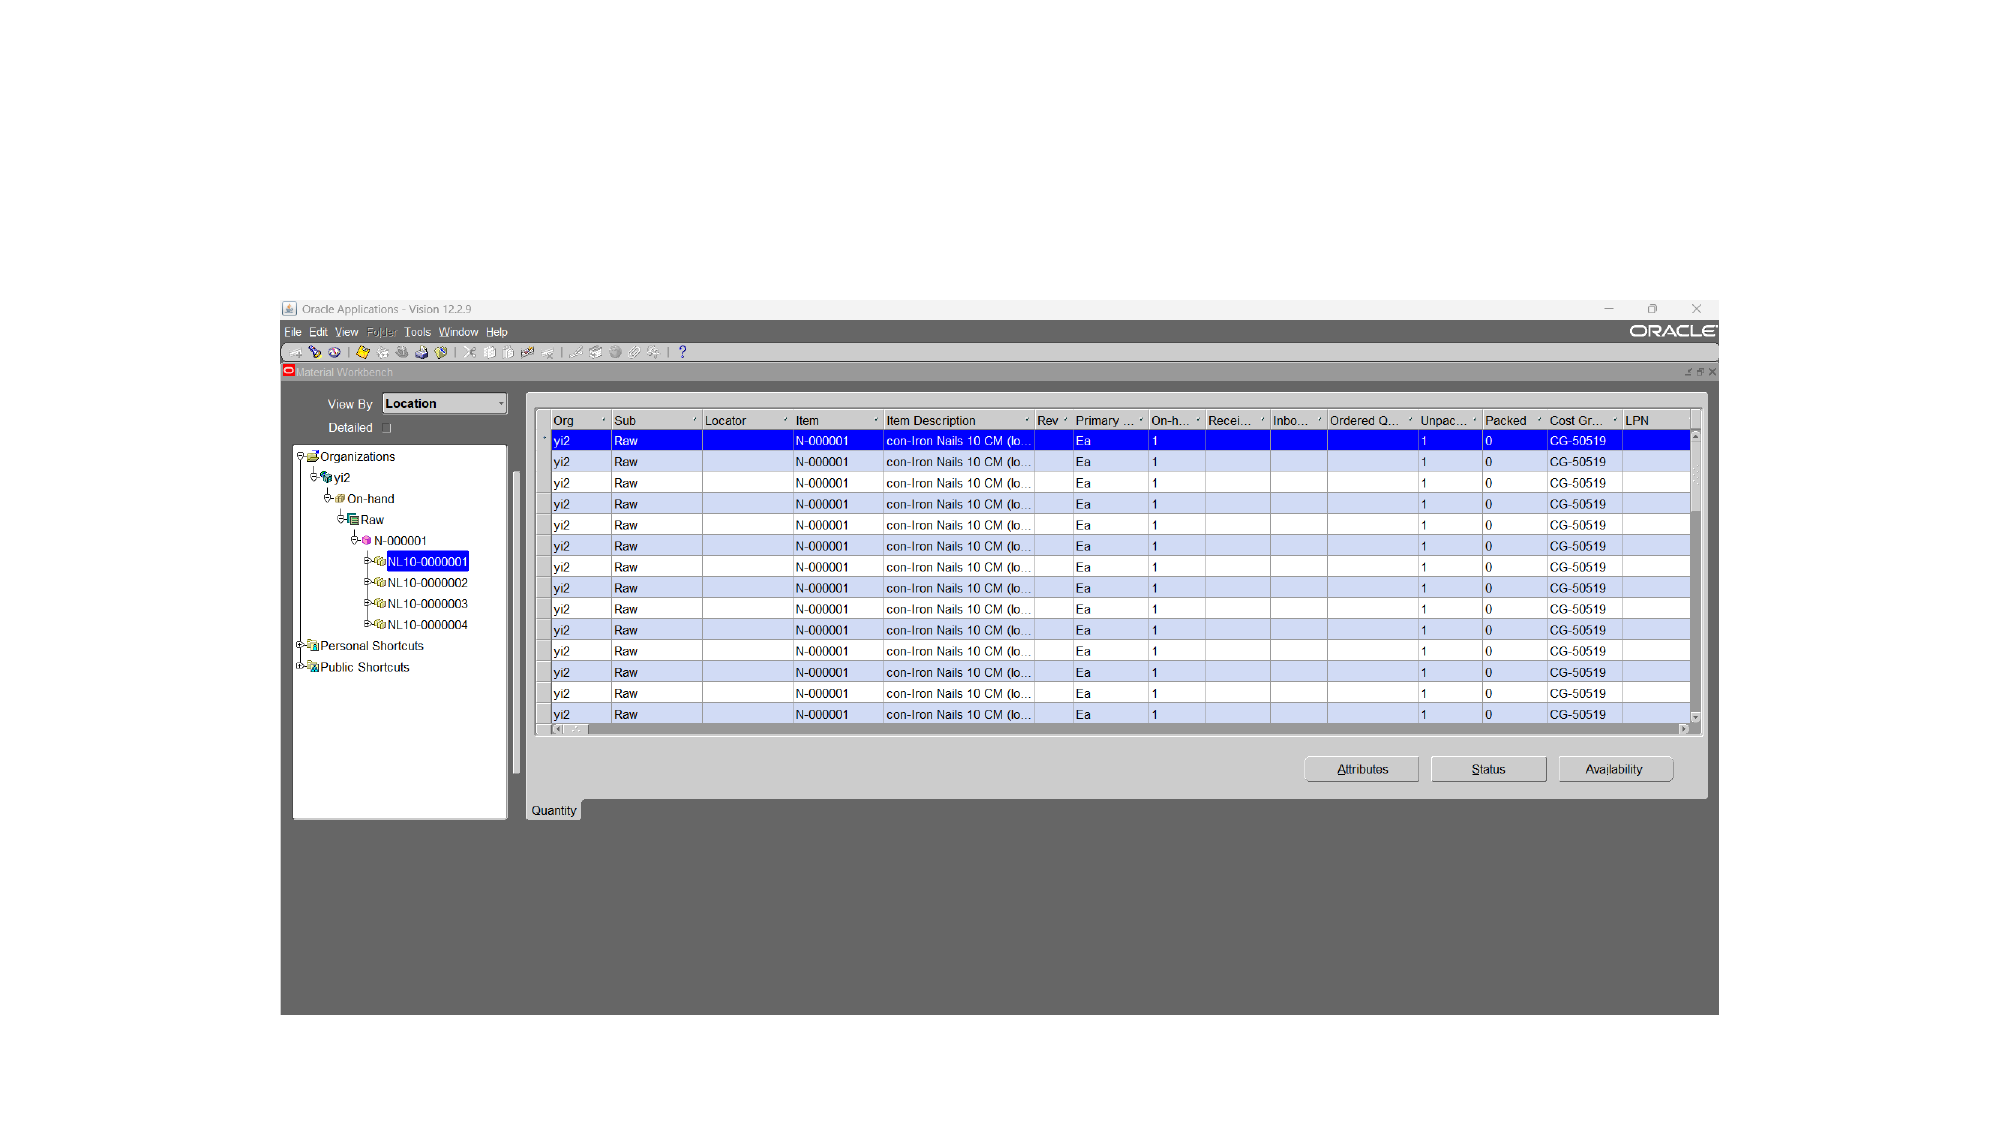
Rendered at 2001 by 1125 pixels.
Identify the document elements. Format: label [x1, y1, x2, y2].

list [280, 300, 1719, 1015]
